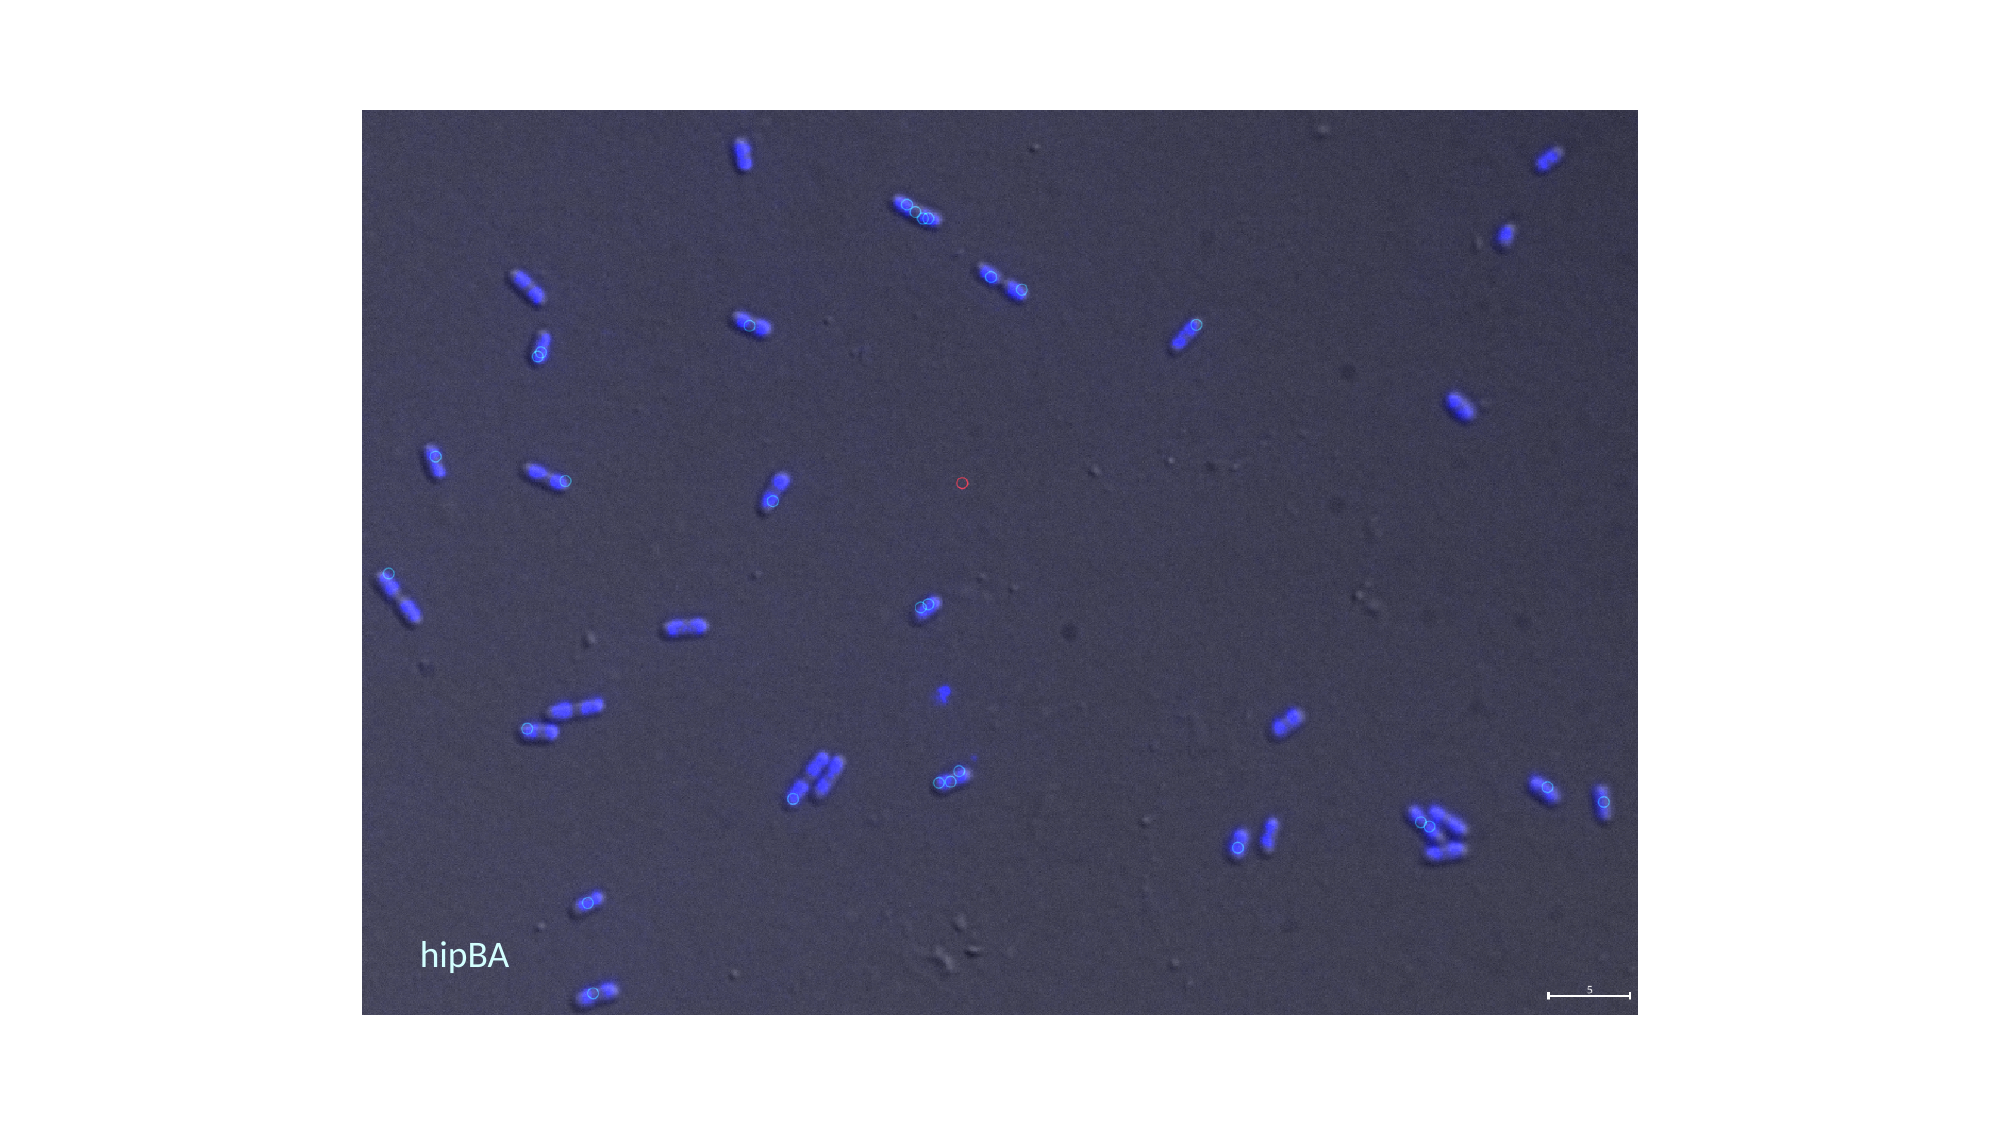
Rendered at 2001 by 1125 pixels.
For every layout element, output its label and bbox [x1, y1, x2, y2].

text_box [362, 110, 1638, 1015]
